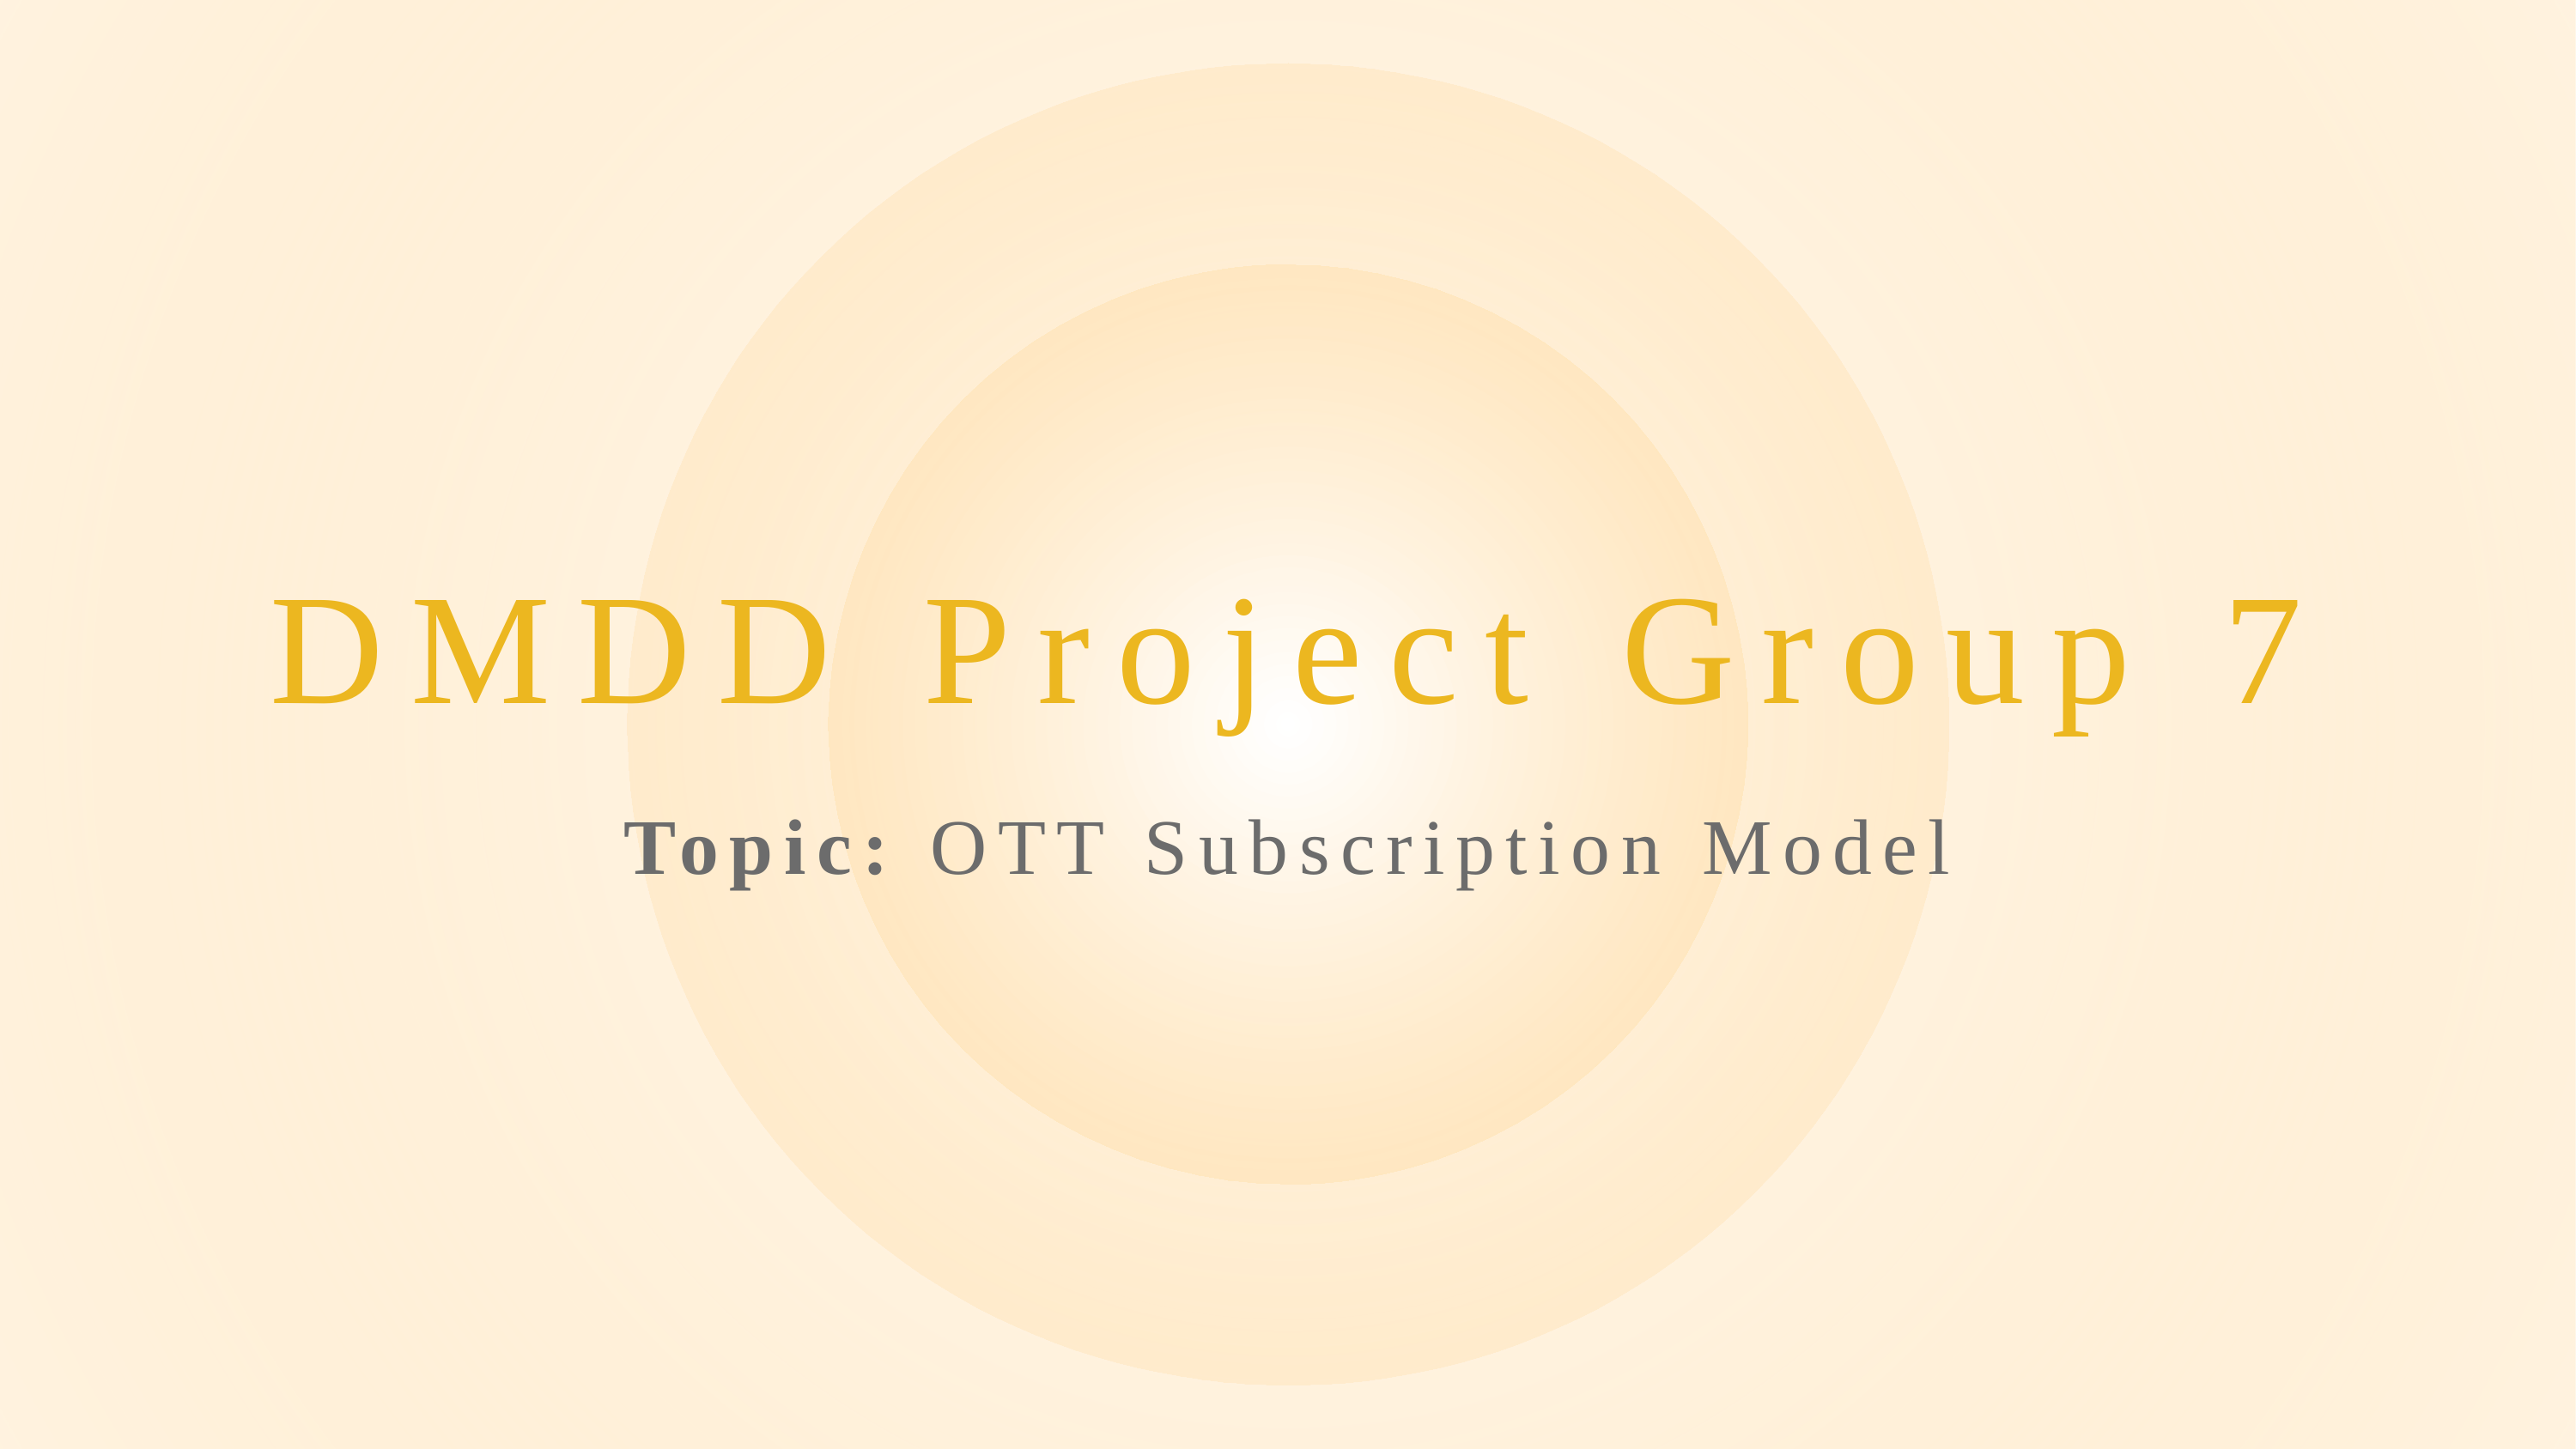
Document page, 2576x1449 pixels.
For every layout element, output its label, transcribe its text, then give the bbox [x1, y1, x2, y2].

title DMDD Project Group 7 [222, 556, 2354, 724]
subtitle Topic: OTT Subscription Model [319, 787, 2257, 899]
